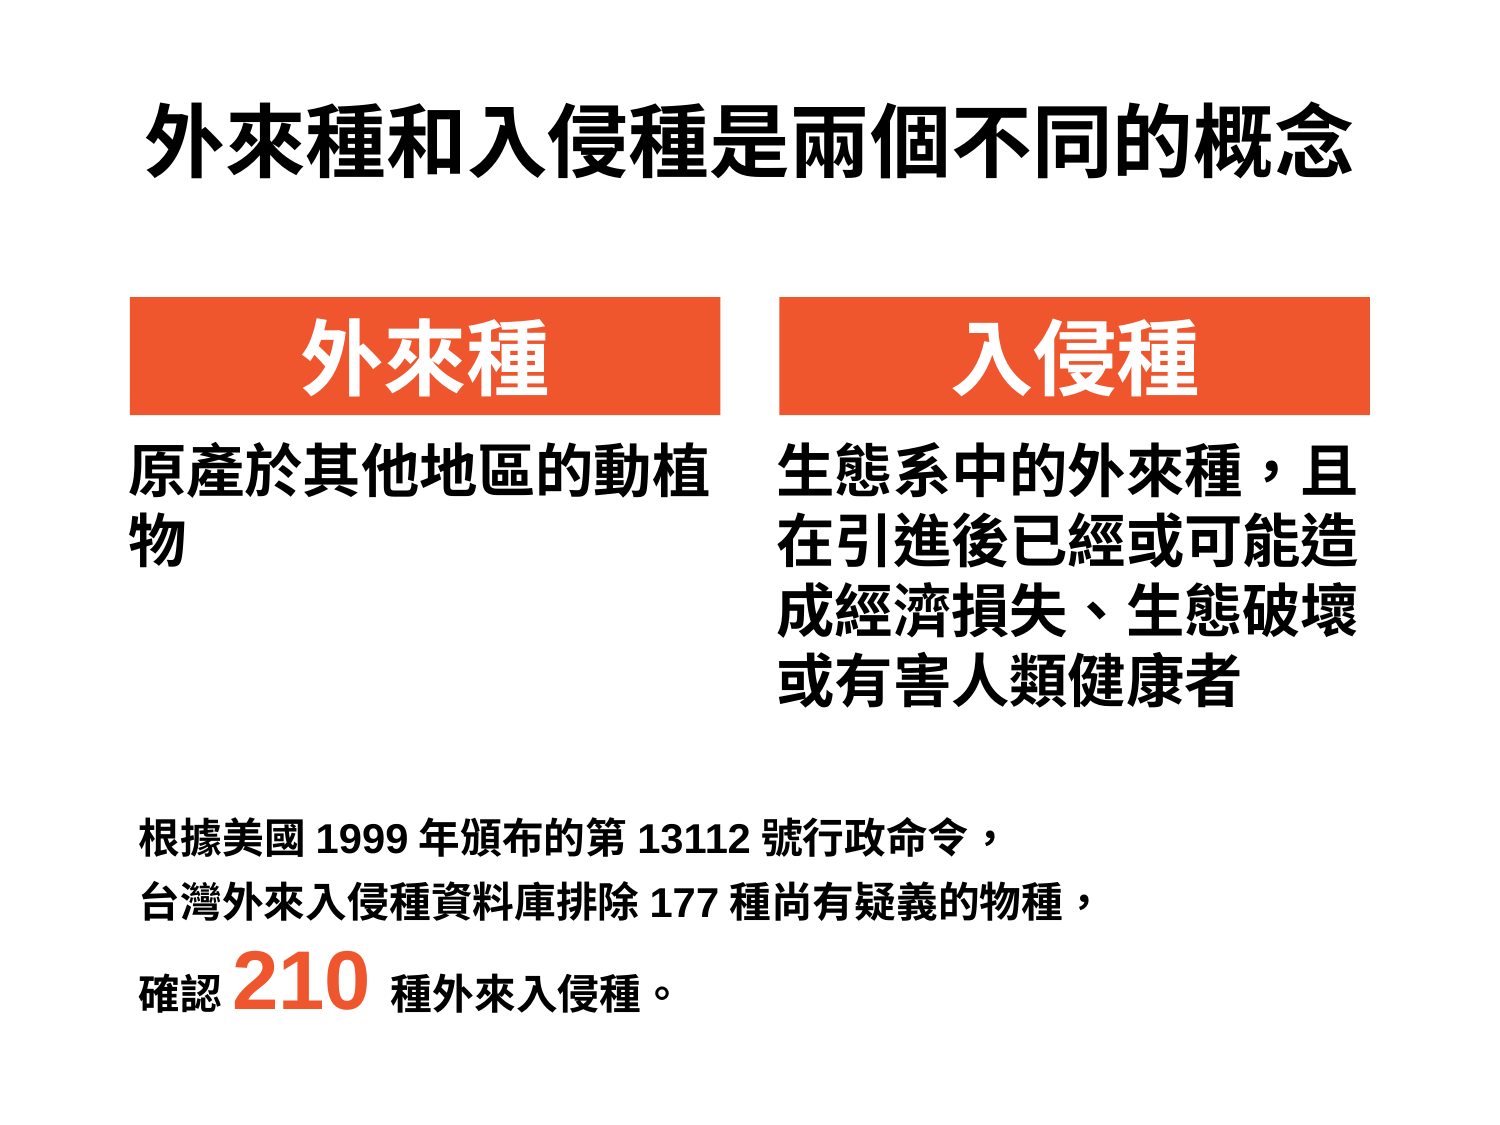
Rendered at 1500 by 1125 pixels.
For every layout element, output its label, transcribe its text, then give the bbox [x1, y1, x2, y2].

text_box 入侵種 [777, 295, 1372, 417]
text_box 外來種 [128, 295, 722, 417]
text_box 根據美國1999年頒布的第13112號行政命令， [123, 803, 1058, 868]
text_box 生態系中的外來種，且在引進後已經或可能造成經濟損失、生態破壞或有害人類健康者 [761, 426, 1376, 722]
text_box 原產於其他地區的動植物 [113, 426, 727, 582]
title 外來種和入侵種是兩個不同的概念 [75, 45, 1425, 233]
text_box 台灣外來入侵種資料庫排除177種尚有疑義的物種， 確認210種外來入侵種。 [123, 868, 1447, 1034]
